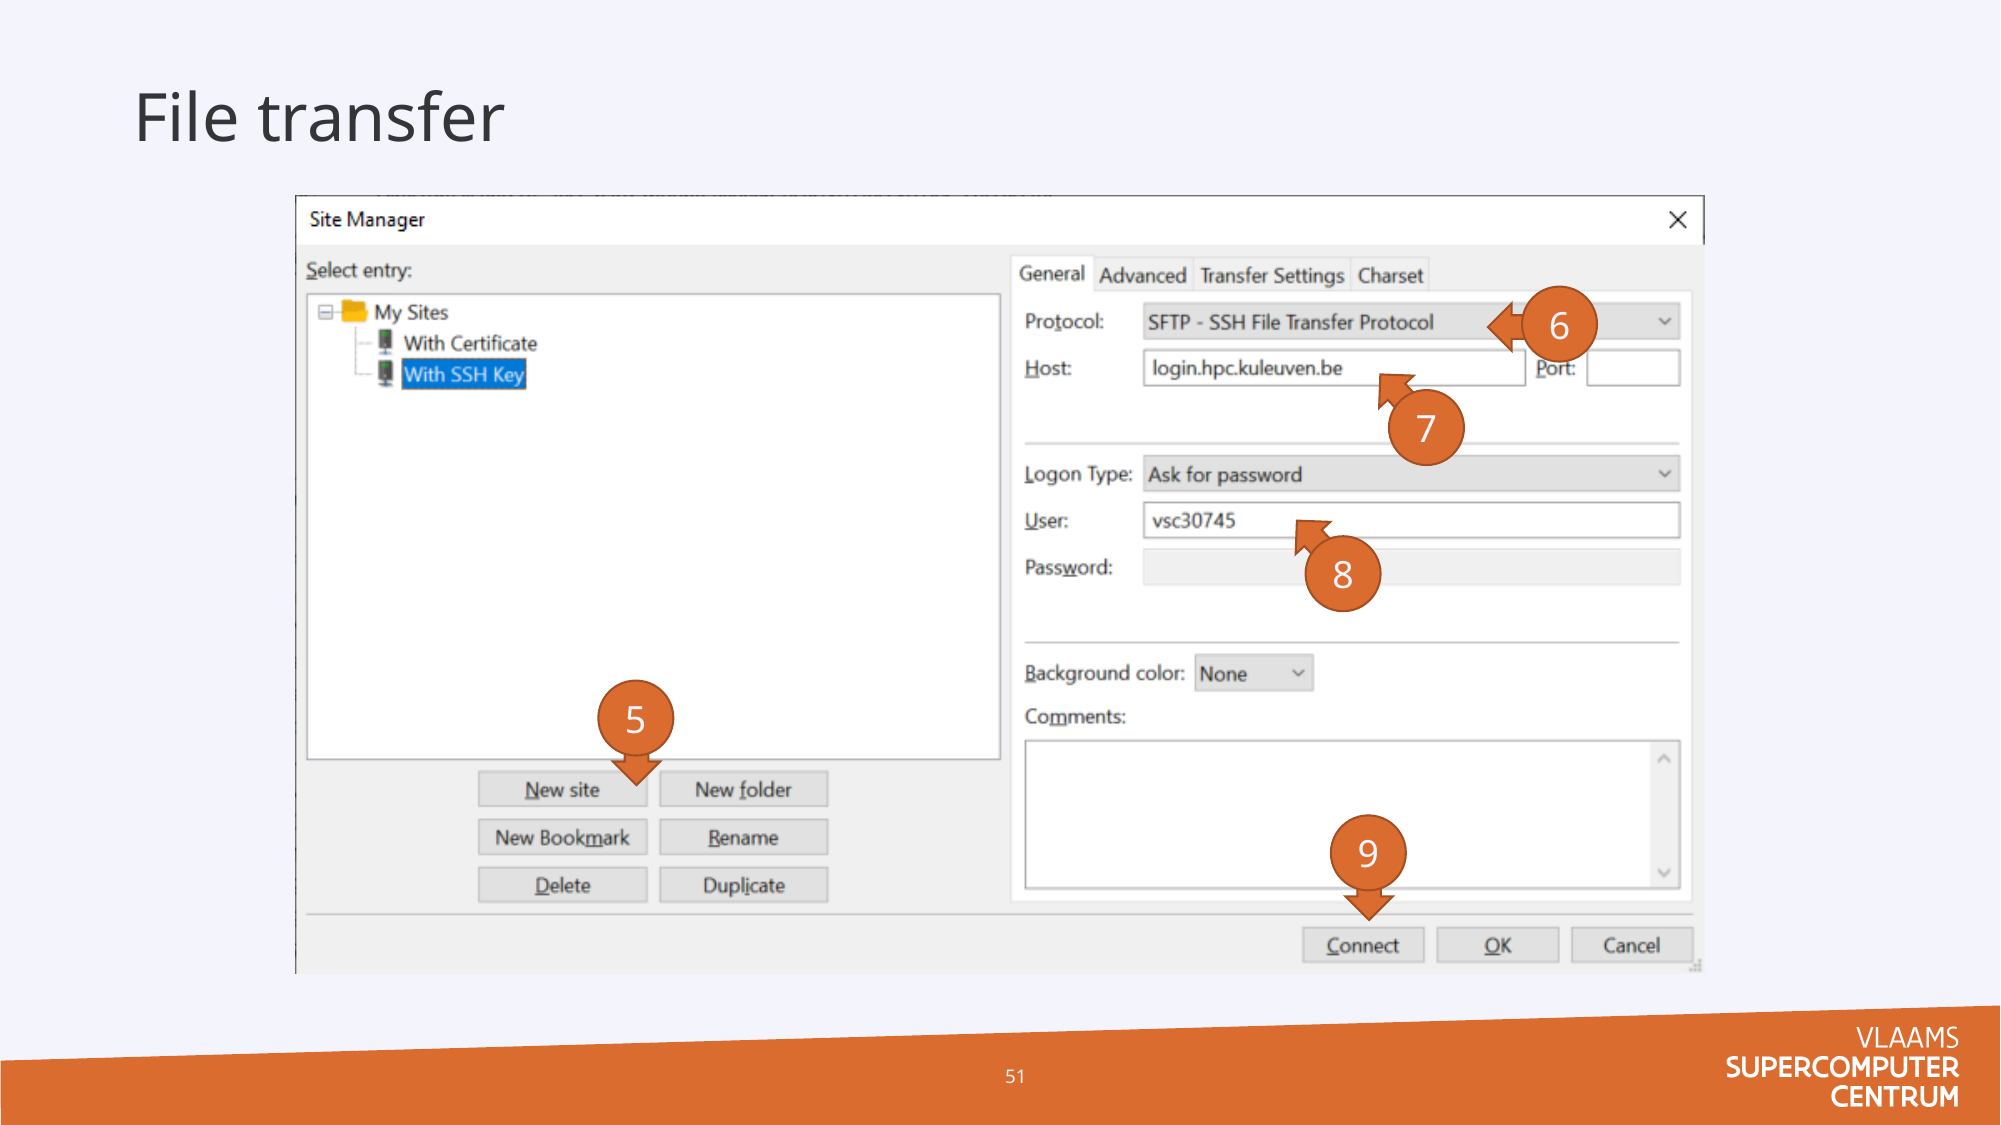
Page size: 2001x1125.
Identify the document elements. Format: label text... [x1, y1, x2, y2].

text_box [598, 680, 674, 786]
picture [294, 195, 1705, 974]
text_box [1290, 513, 1381, 612]
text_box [1374, 367, 1465, 466]
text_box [1330, 815, 1406, 920]
picture [1725, 1021, 1960, 1117]
text_box File transfer [118, 54, 1941, 185]
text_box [1487, 286, 1598, 362]
text_box 51 [958, 1047, 1042, 1108]
